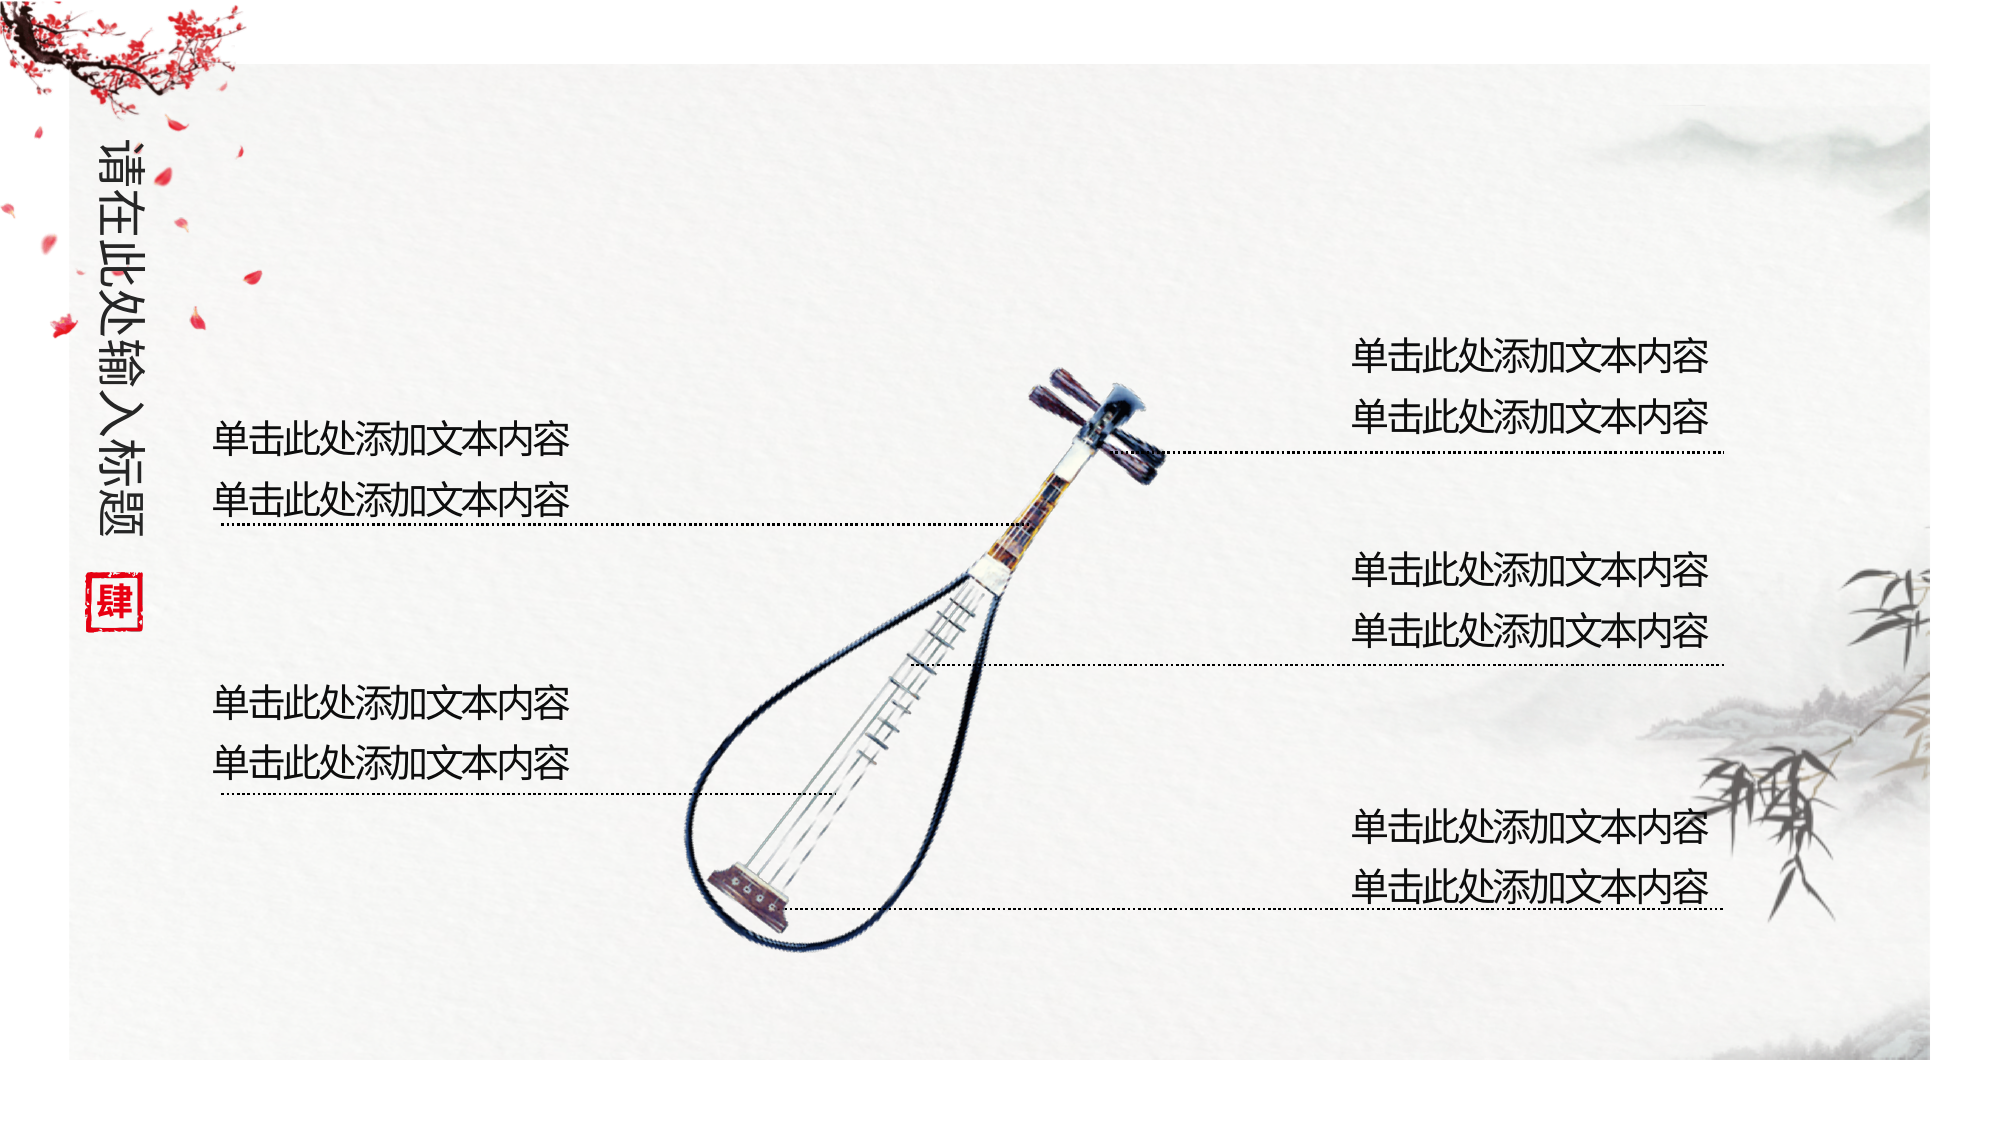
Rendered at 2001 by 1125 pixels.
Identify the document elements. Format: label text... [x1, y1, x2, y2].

text_box 单击此处添加文本内容 单击此处添加文本内容 [1157, 310, 1725, 447]
picture [0, 0, 1931, 1060]
text_box 单击此处添加文本内容 单击此处添加文本内容 [1157, 781, 1725, 908]
text_box 单击此处添加文本内容 单击此处添加文本内容 [1157, 910, 1725, 917]
text_box 单击此处添加文本内容 单击此处添加文本内容 [196, 393, 763, 530]
text_box 单击此处添加文本内容 单击此处添加文本内容 [1157, 524, 1725, 661]
text_box 单击此处添加文本内容 单击此处添加文本内容 [196, 655, 763, 793]
